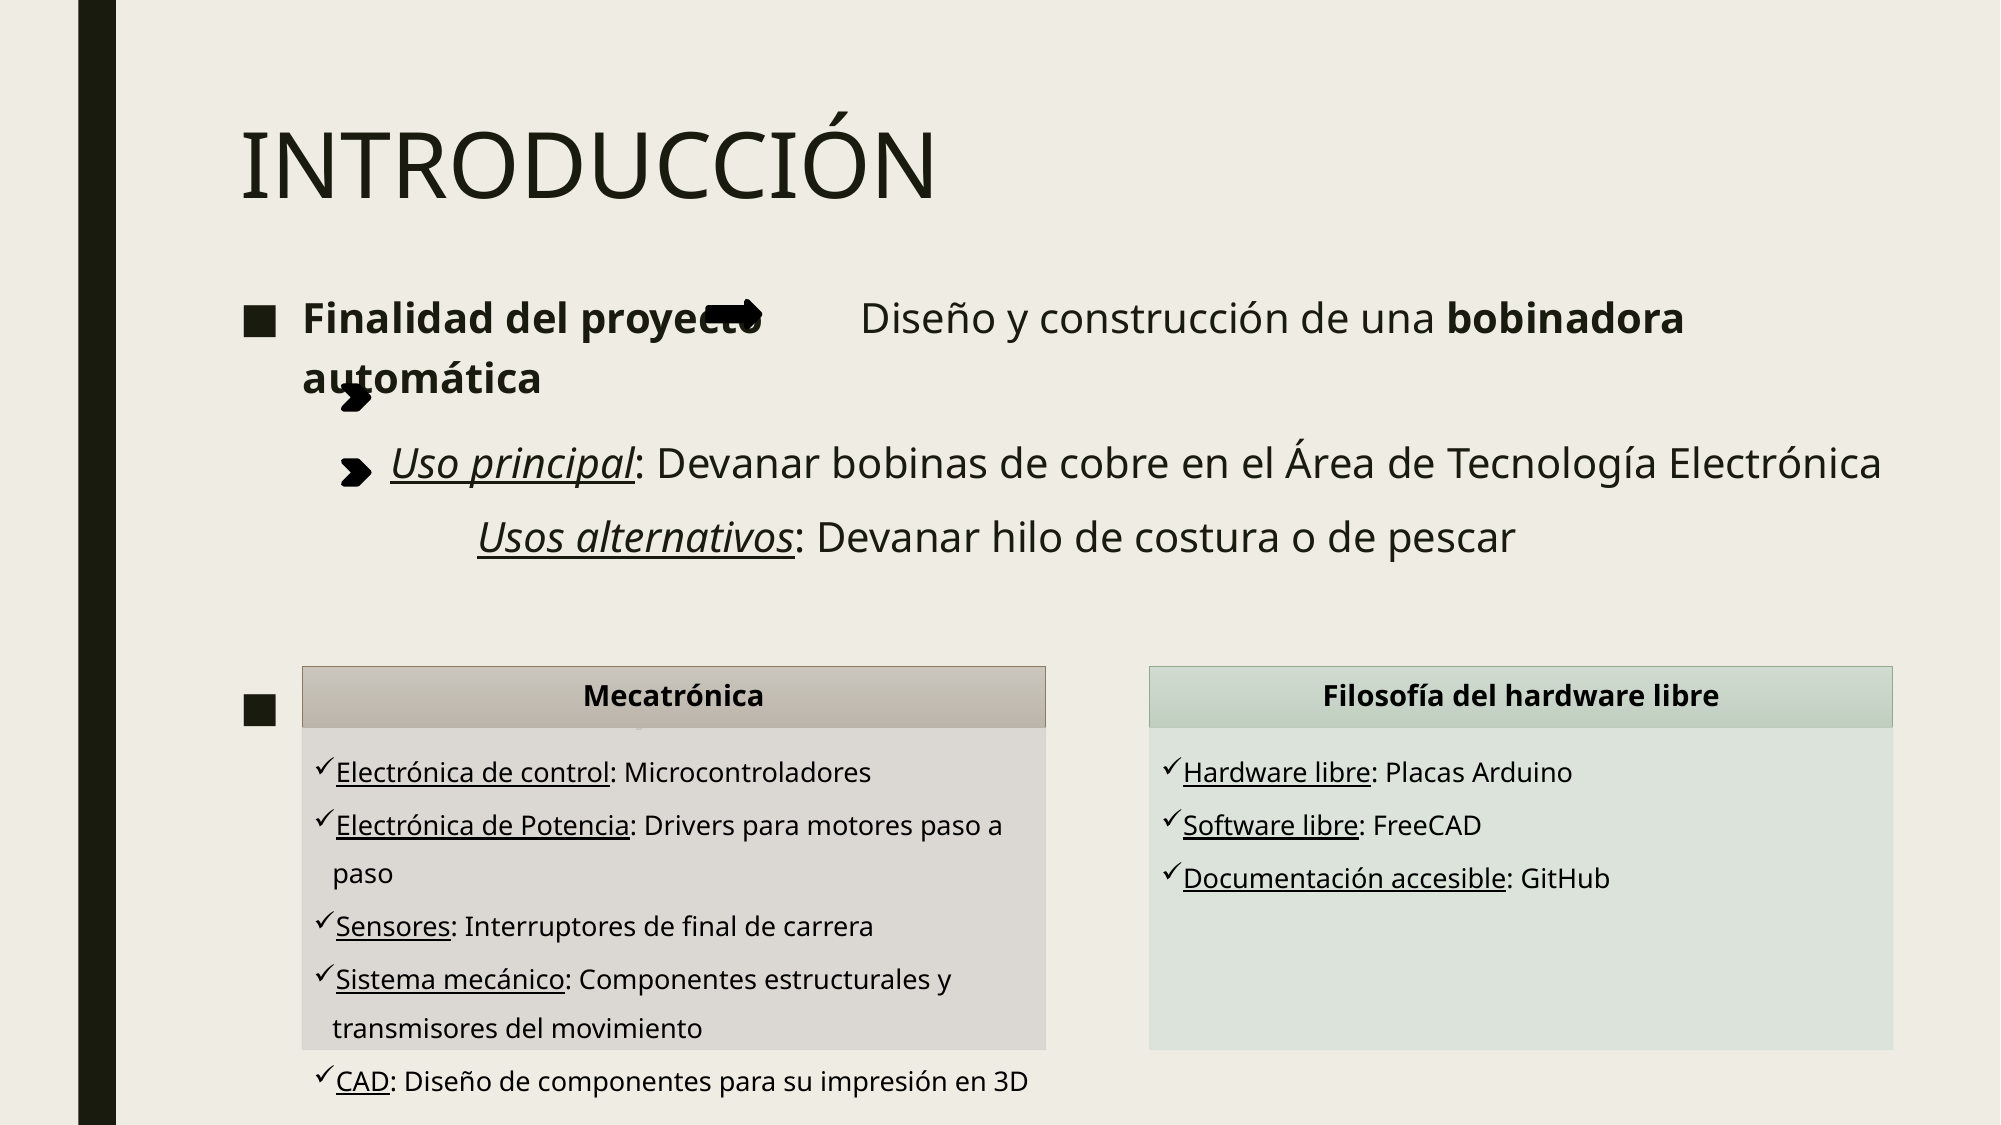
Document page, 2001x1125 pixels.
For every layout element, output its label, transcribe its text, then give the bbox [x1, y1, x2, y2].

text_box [302, 638, 1893, 1078]
list Finalidad del proyecto Diseño y construcción de una bobinadora automática Uso principal: Devanar bobinas de cobre en el Área de Tecnología Electrónica Usos alternativos: Devanar hilo de costura o de pescar Ámbitos en los que se enmarca: [225, 273, 1926, 1048]
text_box [340, 383, 372, 412]
title INTRODUCCIÓN [225, 112, 1800, 273]
text_box [705, 298, 763, 330]
text_box [341, 458, 372, 487]
